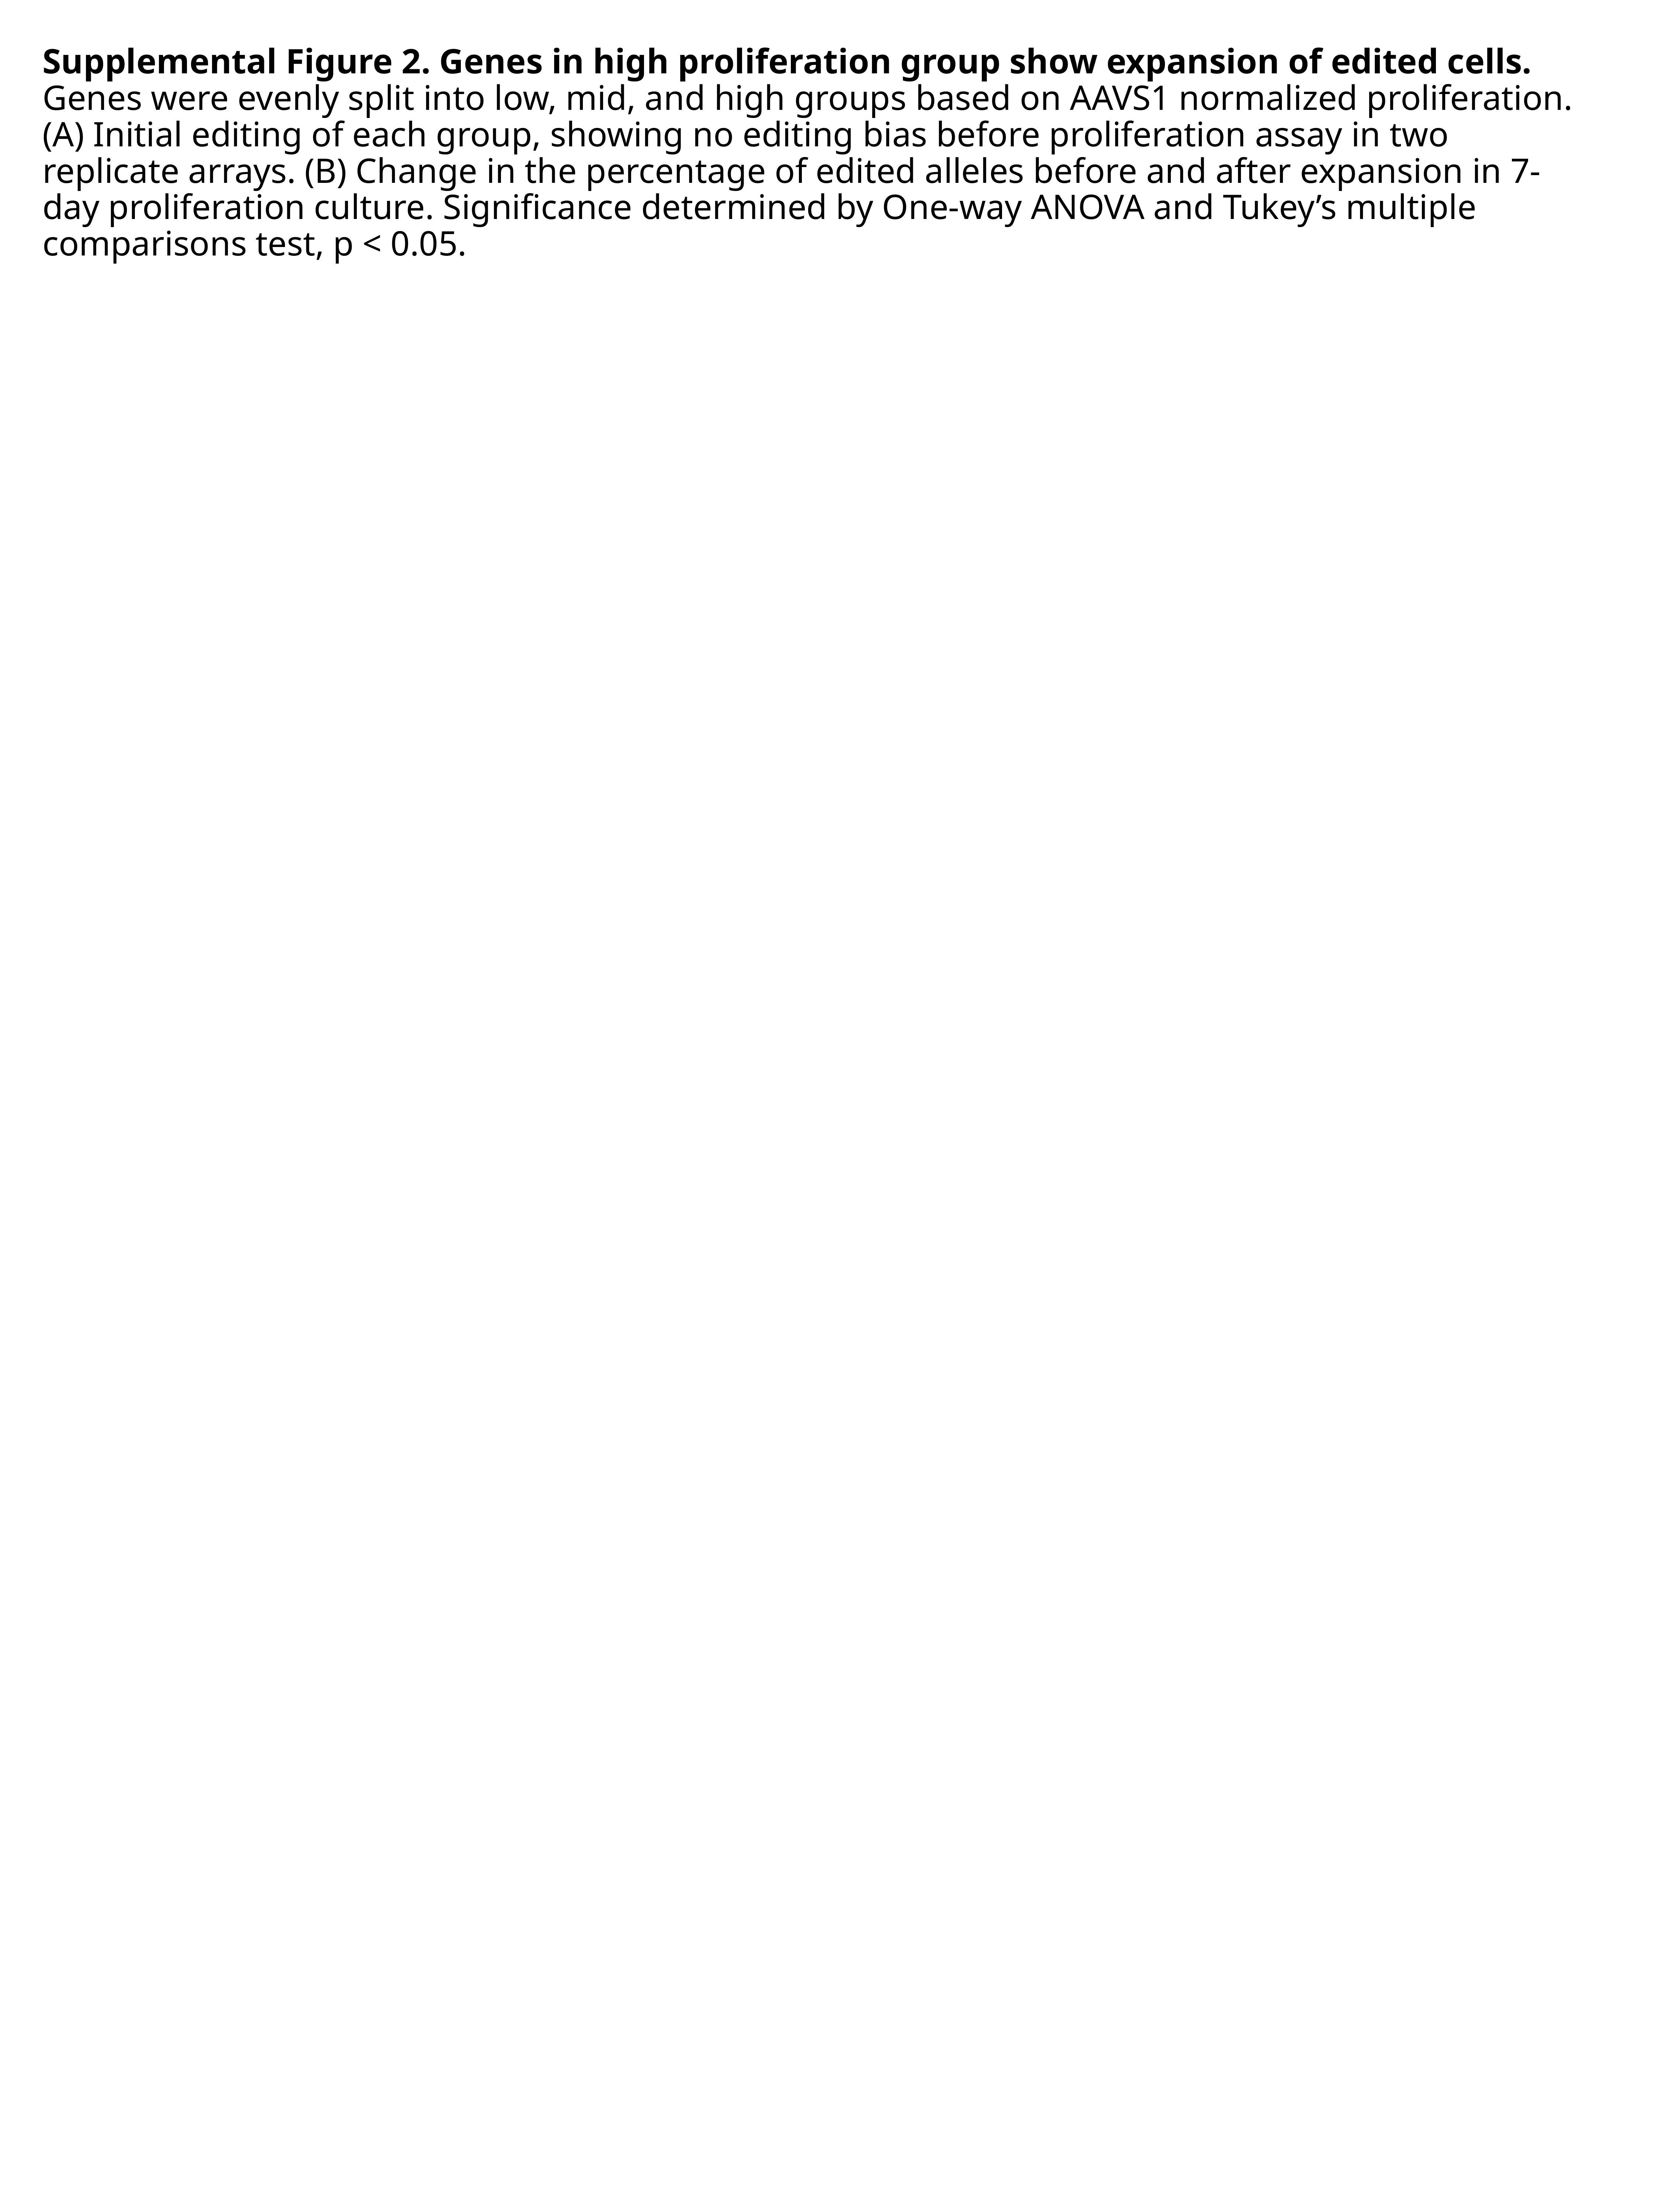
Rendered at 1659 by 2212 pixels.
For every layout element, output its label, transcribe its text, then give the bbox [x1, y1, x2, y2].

text_box Supplemental Figure 2. Genes in high proliferation group show expansion of edited cells. Genes were evenly split into low, mid, and high groups based on AAVS1 normalized proliferation. (A) Initial editing of each group, showing no editing bias before proliferation assay in two replicate arrays. (B) Change in the percentage of edited alleles before and after expansion in 7-day proliferation culture. Significance determined by One-way ANOVA and Tukey’s multiple comparisons test, p < 0.05. [20, 27, 1612, 281]
